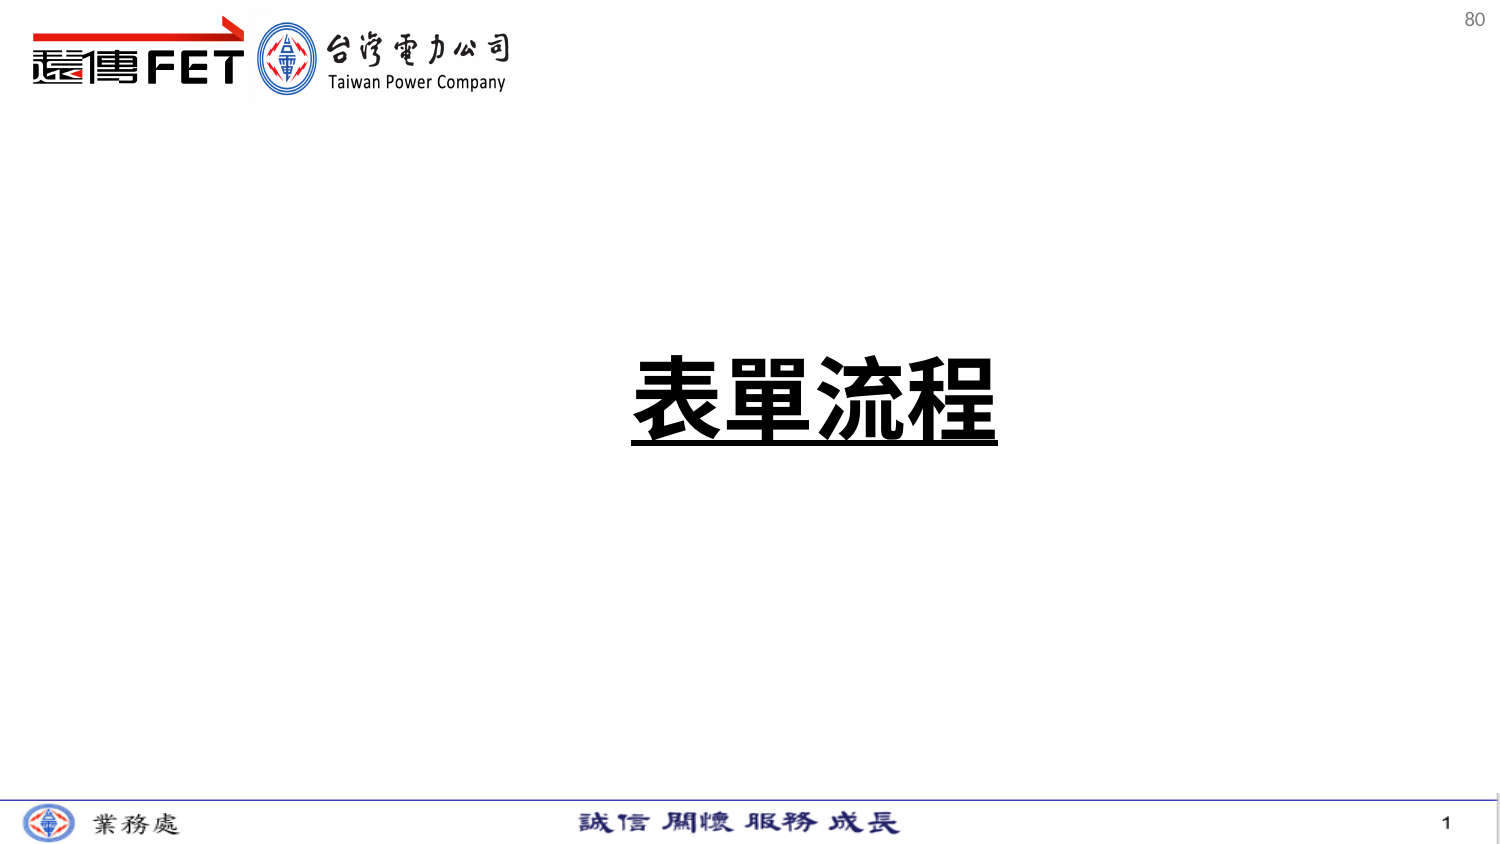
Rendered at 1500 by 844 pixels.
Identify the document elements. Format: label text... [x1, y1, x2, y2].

picture [0, 793, 1500, 844]
text_box 表單流程 [421, 334, 1208, 466]
picture [0, 0, 519, 117]
